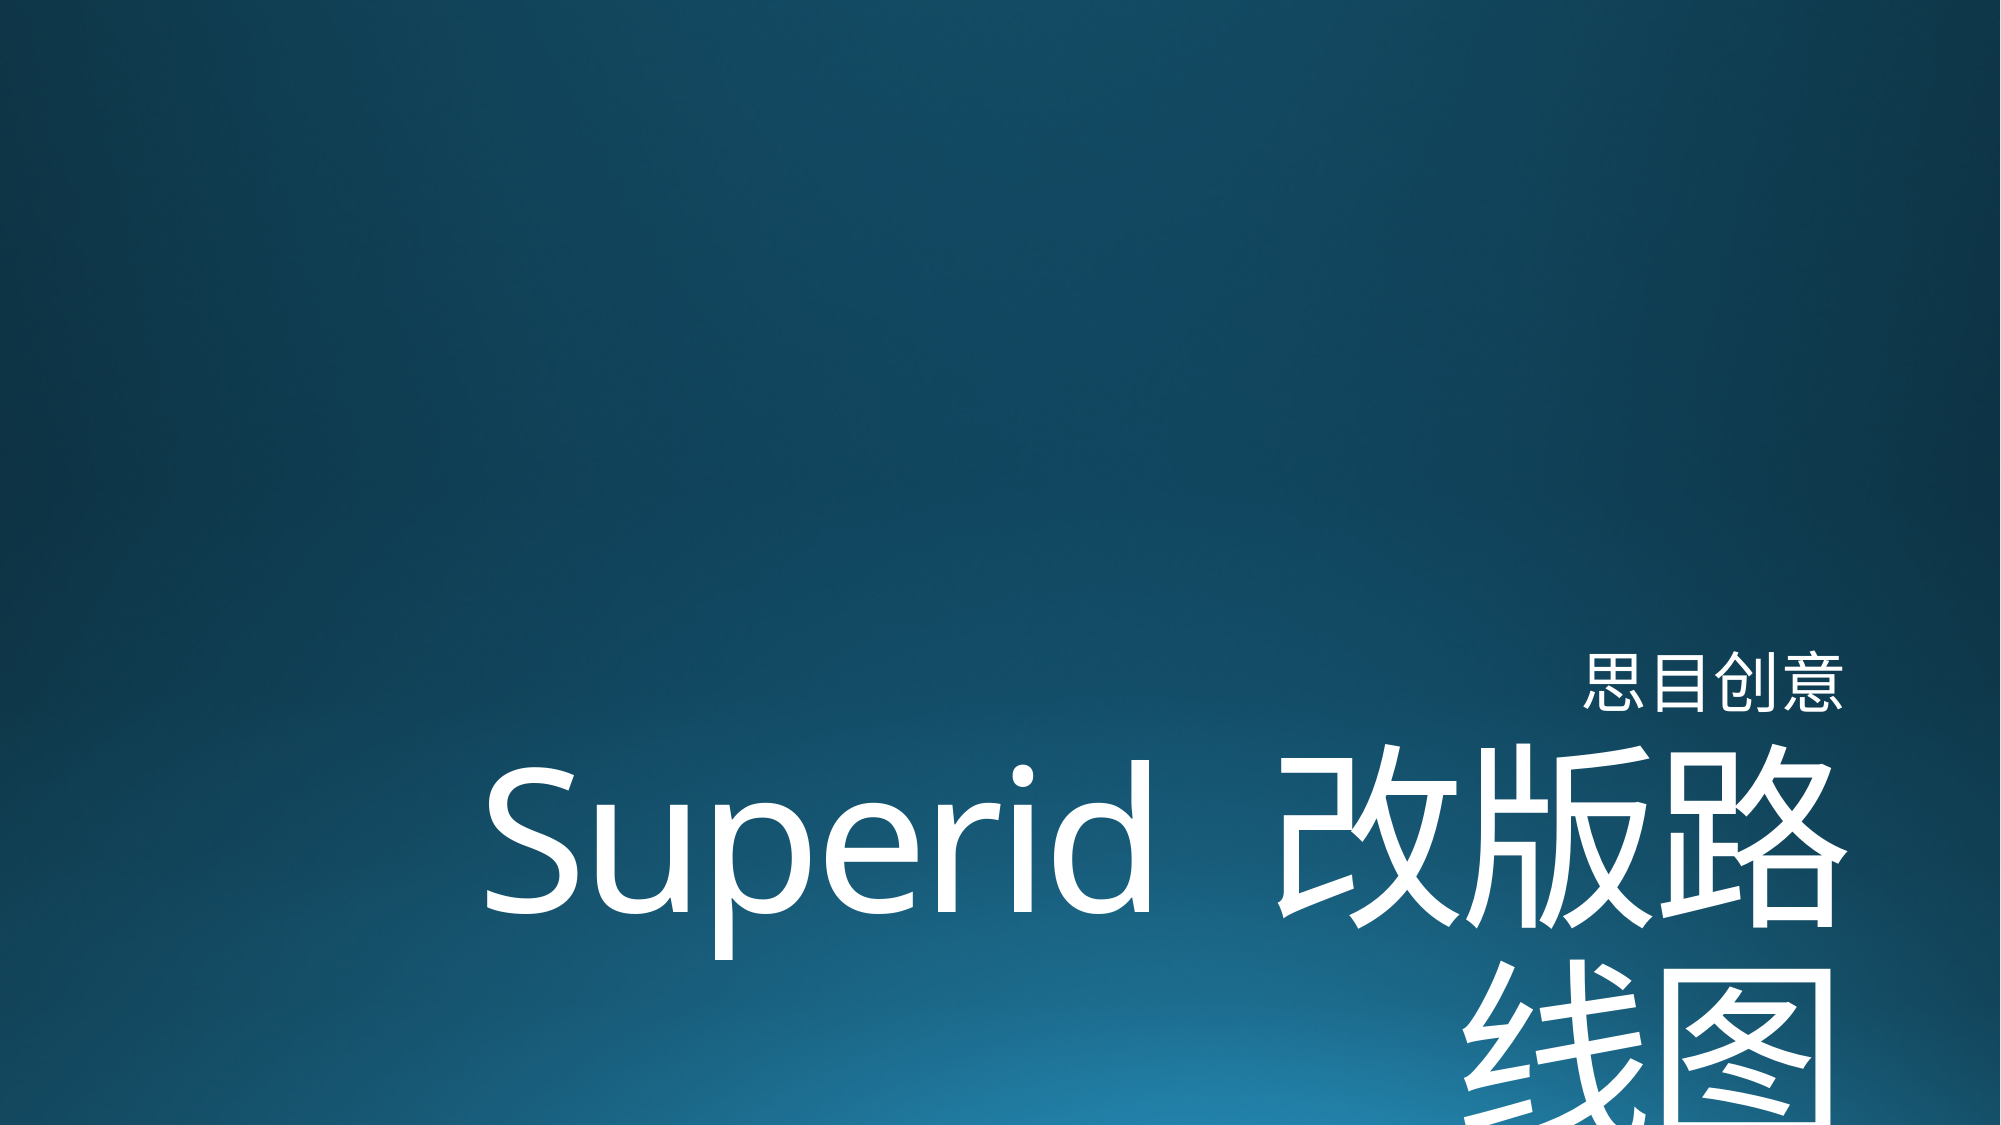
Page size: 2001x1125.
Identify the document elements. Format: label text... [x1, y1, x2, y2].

title Superid 改版路线图 [362, 732, 1863, 1002]
subtitle 思目创意 [362, 606, 1863, 730]
picture [0, 0, 2001, 1125]
